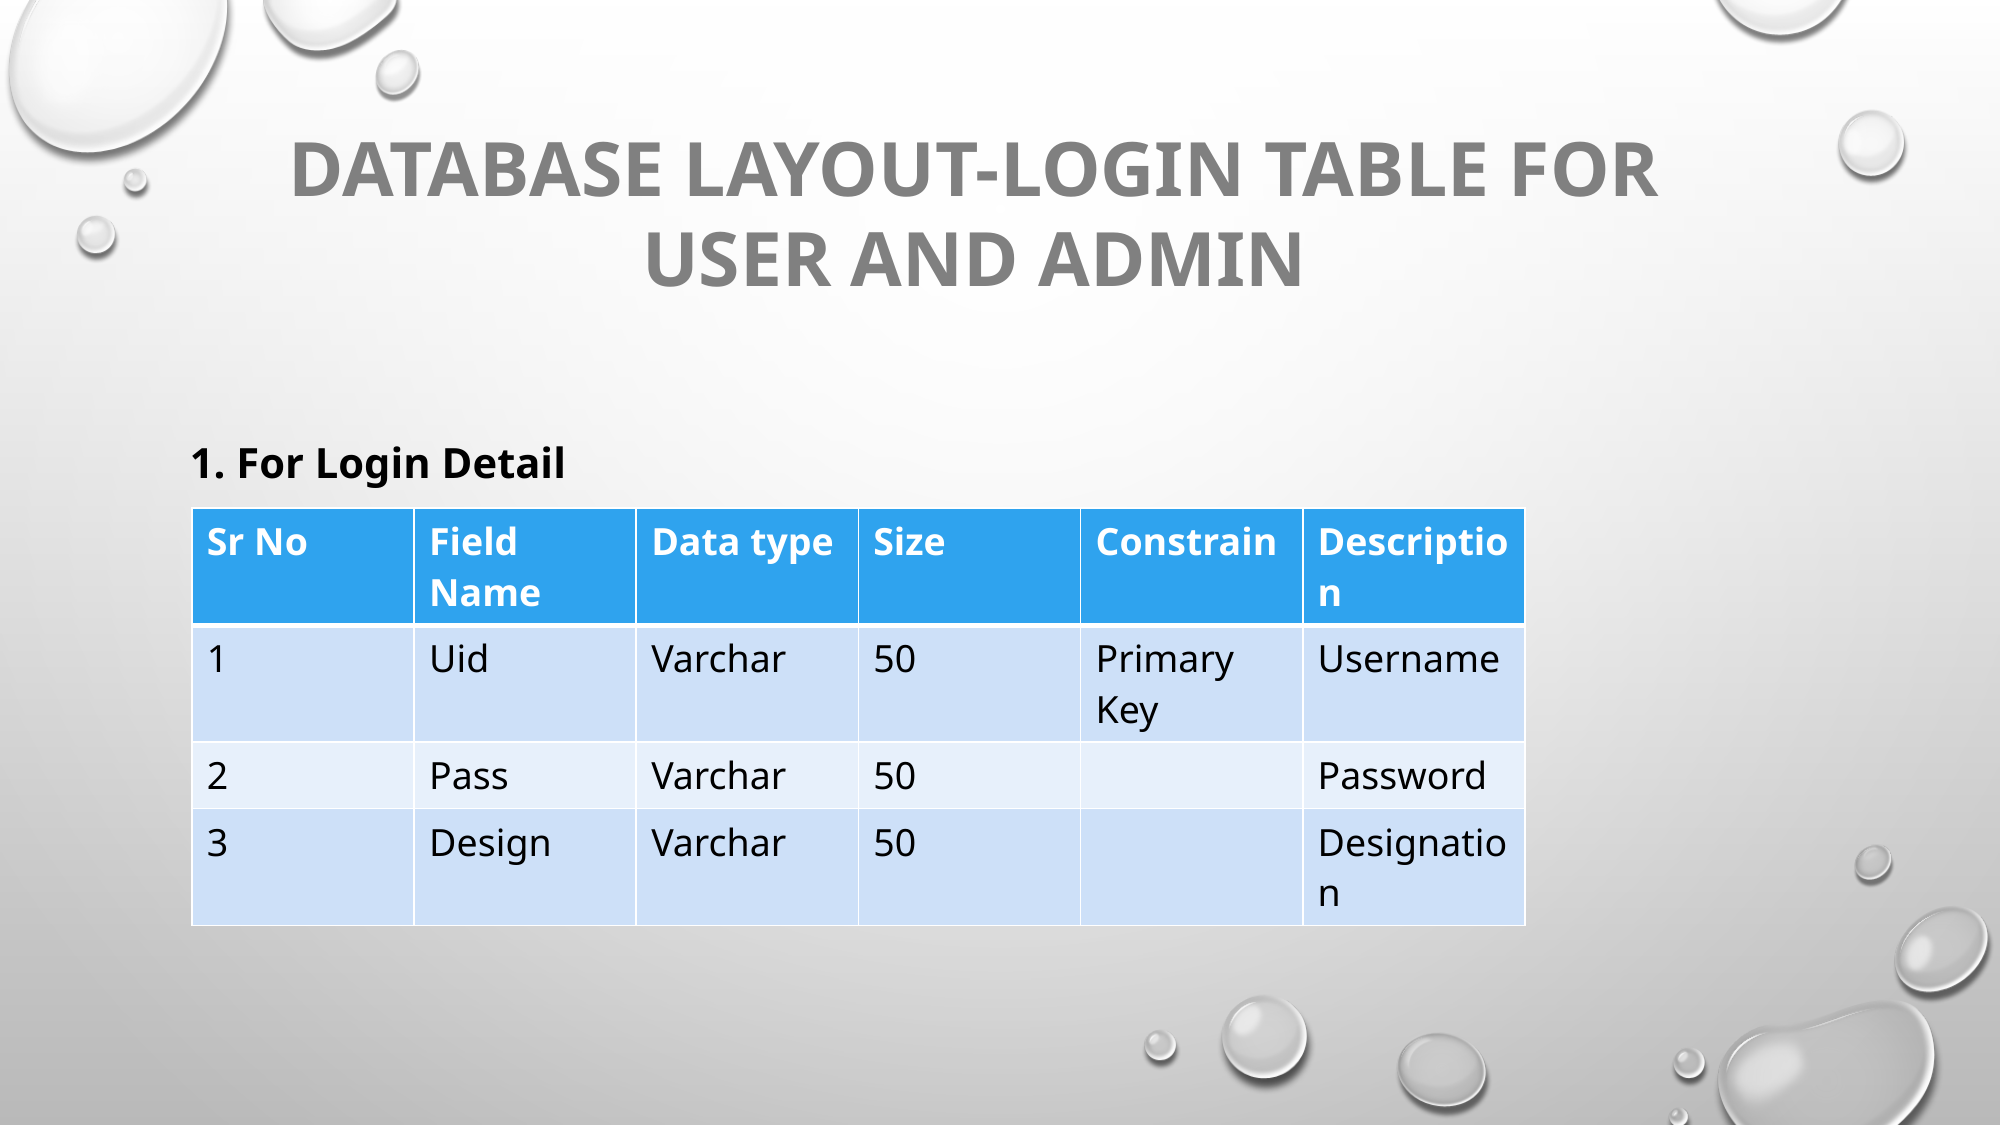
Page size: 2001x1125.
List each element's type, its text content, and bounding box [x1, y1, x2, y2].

text_box DATABASE LAYOUT-LOGIN TABLE FOR USER AND ADMIN [225, 113, 1724, 309]
text_box 1. For Login Detail [174, 429, 908, 495]
table_cell Password [1304, 743, 1524, 808]
table_cell Username [1304, 628, 1524, 741]
table_cell Uid [415, 628, 635, 741]
table_cell 50 [859, 628, 1080, 741]
table_header Data type [637, 509, 858, 623]
table_cell Varchar [637, 628, 858, 741]
table_header Size [859, 509, 1080, 623]
table_header Sr No [193, 509, 413, 623]
table_header Field Name [415, 509, 635, 623]
table_header Description [1304, 509, 1524, 623]
table_cell Pass [415, 743, 635, 808]
table_cell [1081, 743, 1302, 808]
table_cell 1 [193, 628, 413, 741]
table_cell 3 [193, 809, 413, 925]
table_cell 2 [193, 743, 413, 808]
table_header Constrain [1081, 509, 1302, 623]
table_cell Designation [1304, 809, 1524, 925]
picture [0, 0, 2000, 1125]
table_cell Varchar [637, 743, 858, 808]
table_cell Primary Key [1081, 628, 1302, 741]
table_cell [1081, 809, 1302, 925]
table_cell 50 [859, 743, 1080, 808]
table_cell Design [415, 809, 635, 925]
table_cell Varchar [637, 809, 858, 925]
table_cell 50 [859, 809, 1080, 925]
